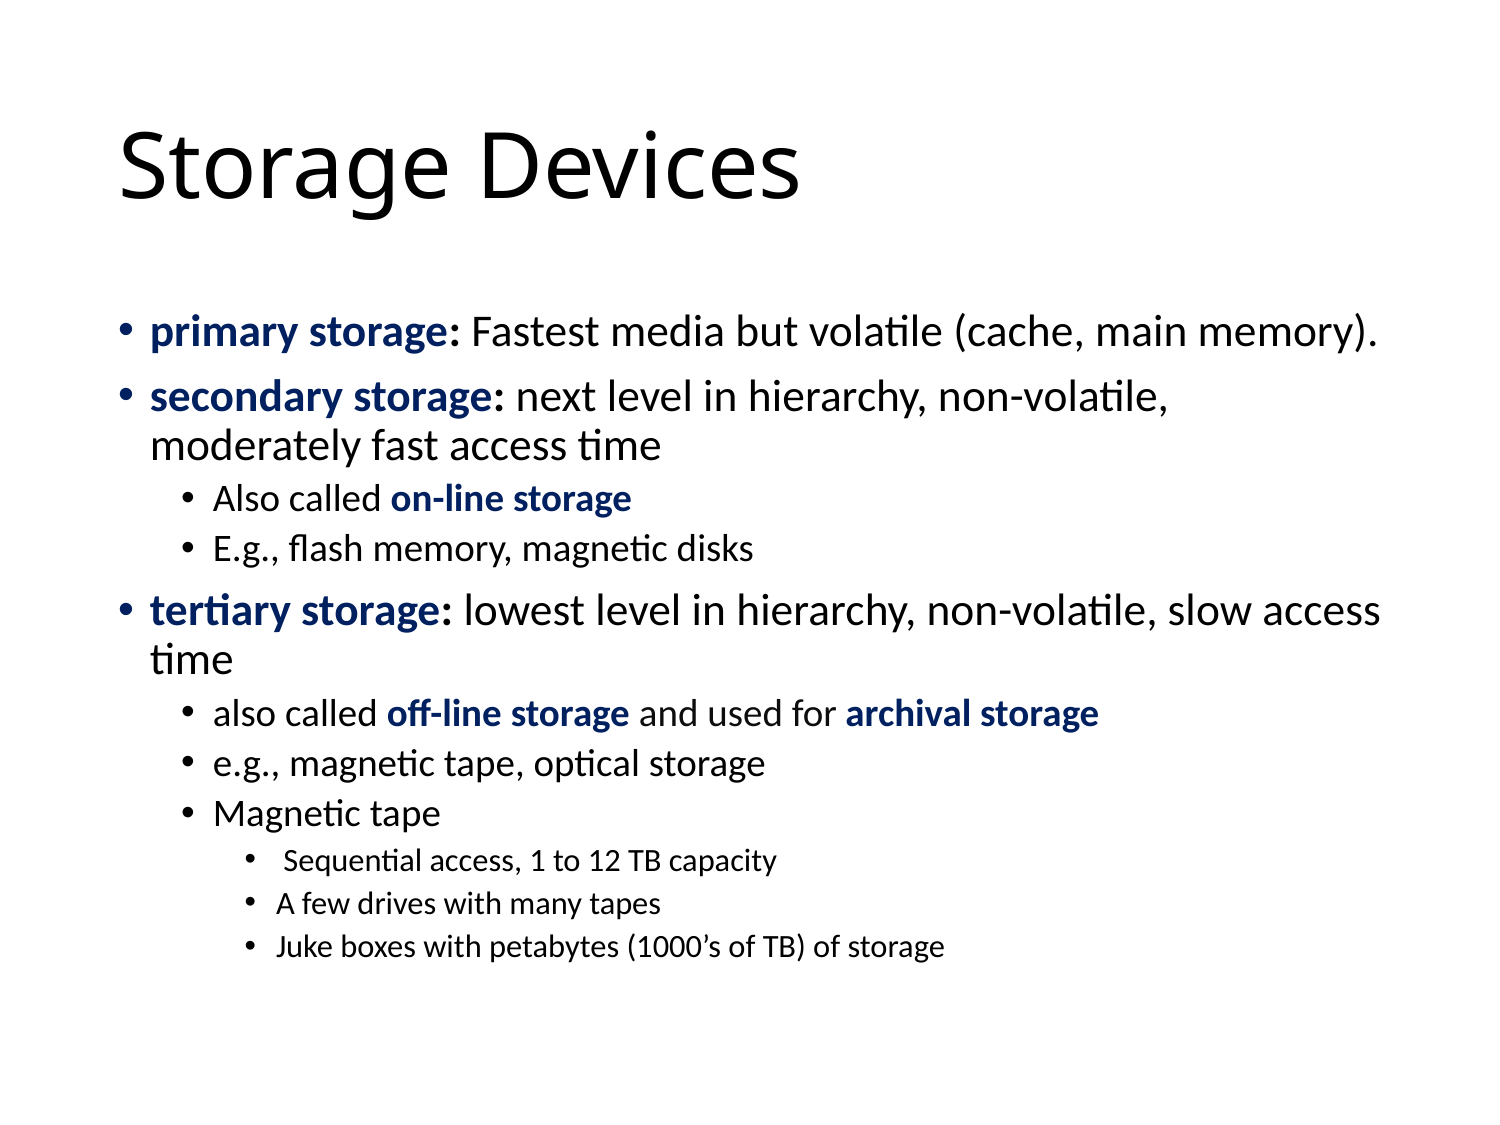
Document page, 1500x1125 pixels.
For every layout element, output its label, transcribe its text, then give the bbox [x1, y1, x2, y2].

list primary storage: Fastest media but volatile (cache, main memory). secondary storage: next level in hierarchy, non-volatile, moderately fast access time Also called on-line storage E.g., flash memory, magnetic disks tertiary storage: lowest level in hierarchy, non-volatile, slow access time also called off-line storage and used for archival storage e.g., magnetic tape, optical storage Magnetic tape Sequential access, 1 to 12 TB capacity A few drives with many tapes Juke boxes with petabytes (1000’s of TB) of storage [103, 299, 1397, 1014]
title Storage Devices [103, 59, 1397, 278]
